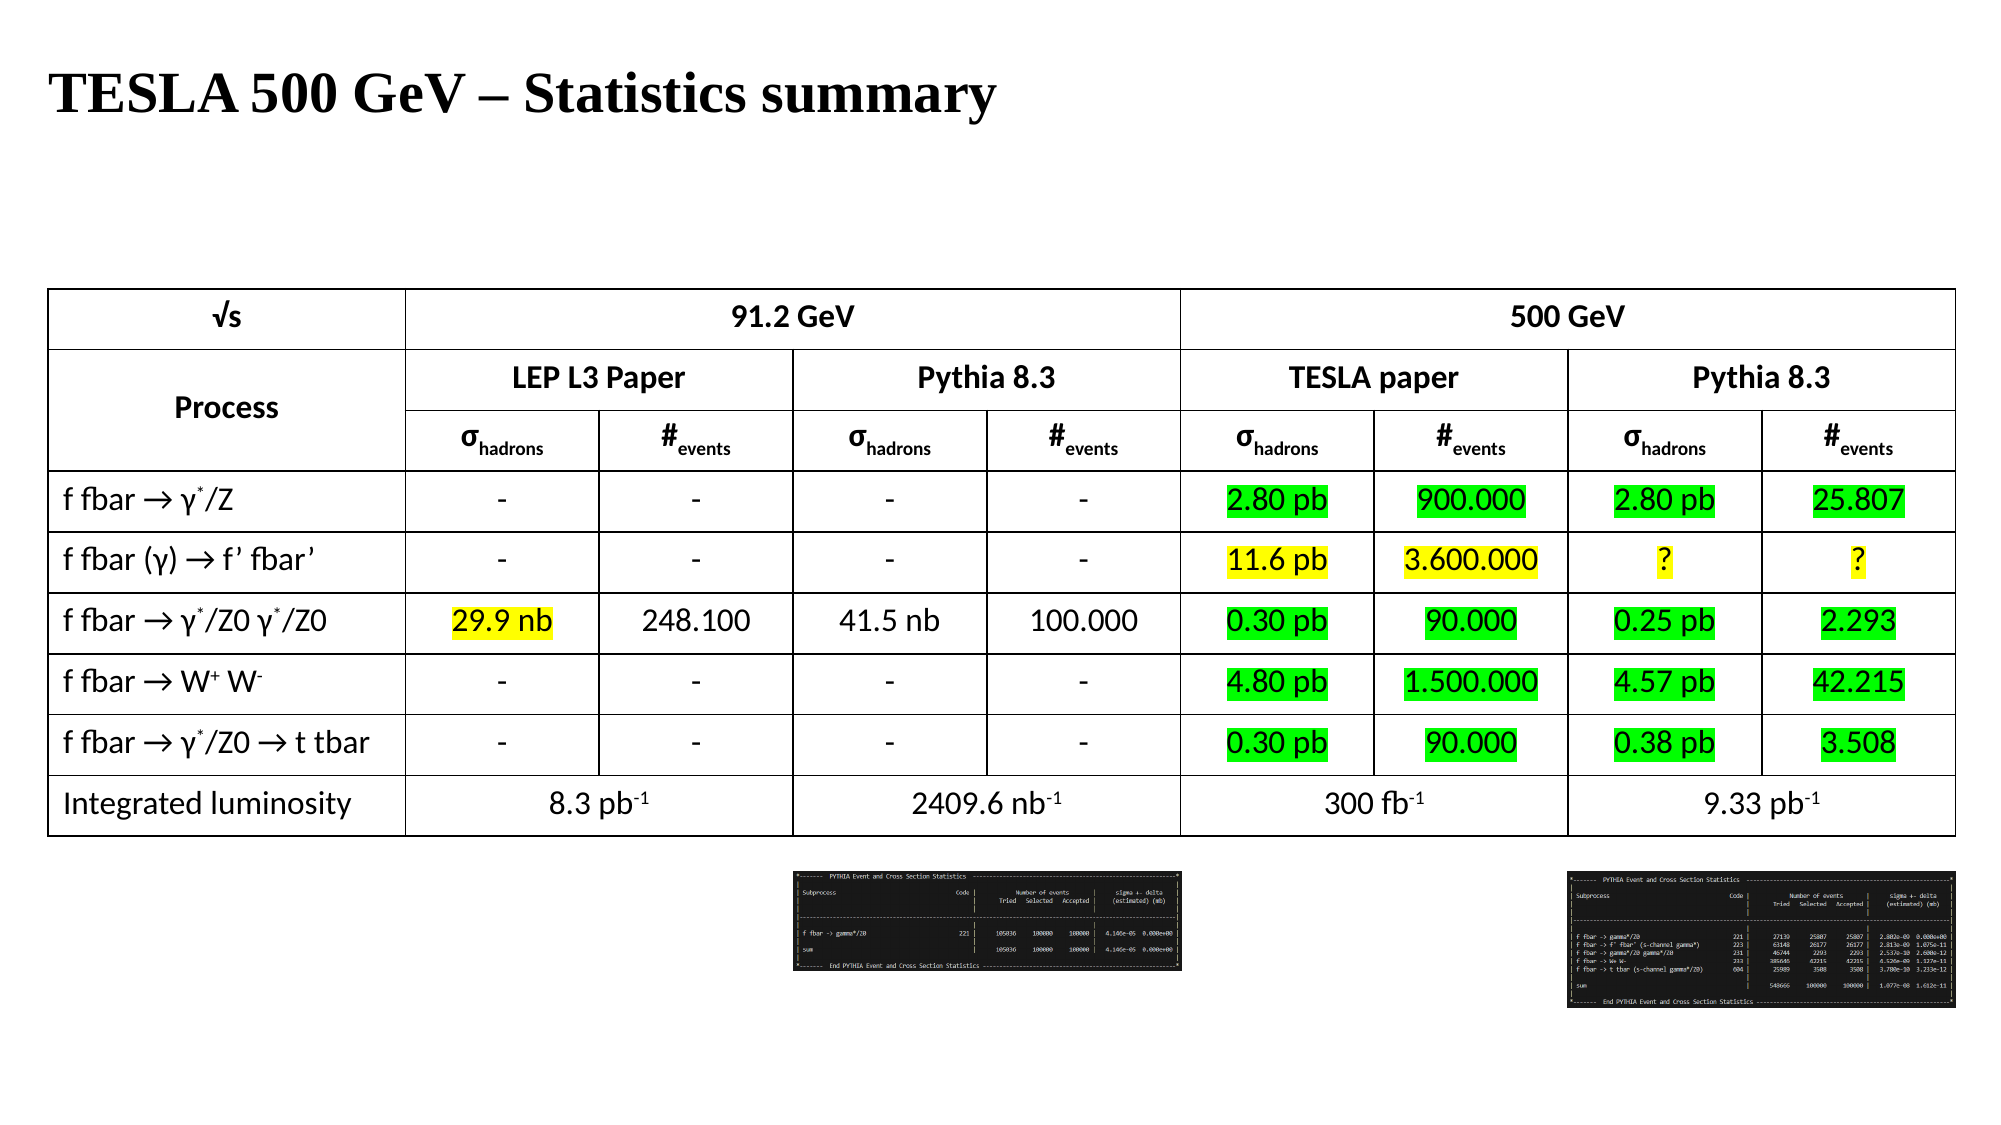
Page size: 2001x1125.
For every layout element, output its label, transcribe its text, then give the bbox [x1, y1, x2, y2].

table_cell 2.80 pb [1181, 472, 1373, 531]
table_cell 25.807 [1763, 472, 1955, 531]
table_cell 0.25 pb [1569, 594, 1761, 653]
table_cell f fbar → γ*/Z0 → t tbar [49, 715, 405, 775]
table_cell 41.5 nb [794, 594, 986, 653]
table_cell Pythia 8.3 [1569, 350, 1955, 410]
table_cell TESLA paper [1181, 350, 1567, 410]
table_cell - [794, 715, 986, 775]
table_cell 4.80 pb [1181, 655, 1373, 714]
table_cell - [794, 472, 986, 531]
table_cell ? [1763, 533, 1955, 592]
table_cell f fbar → W+ W- [49, 655, 405, 714]
table_cell 2.80 pb [1569, 472, 1761, 531]
table_header 500 GeV [1181, 290, 1955, 349]
table_cell - [600, 533, 792, 592]
picture [1567, 871, 1956, 1008]
table_cell 2.293 [1763, 594, 1955, 653]
table_cell - [406, 715, 598, 775]
table_cell σhadrons [794, 411, 986, 470]
table_cell 9.33 pb-1 [1569, 776, 1955, 835]
table_cell 3.600.000 [1375, 533, 1567, 592]
table_cell 90.000 [1375, 715, 1567, 775]
table_cell Process [49, 350, 405, 470]
table_cell 29.9 nb [406, 594, 598, 653]
table_cell 2409.6 nb-1 [794, 776, 1180, 835]
table_cell 1.500.000 [1375, 655, 1567, 714]
table_cell 90.000 [1375, 594, 1567, 653]
table_cell #events [1763, 411, 1955, 470]
table_cell - [988, 472, 1180, 531]
table_cell 11.6 pb [1181, 533, 1373, 592]
table_cell - [988, 655, 1180, 714]
table_cell - [406, 533, 598, 592]
table_cell f fbar → γ*/Z [49, 472, 405, 531]
table_cell - [988, 715, 1180, 775]
table_cell 3.508 [1763, 715, 1955, 775]
table_cell 8.3 pb-1 [406, 776, 792, 835]
table_cell 900.000 [1375, 472, 1567, 531]
table_cell - [600, 472, 792, 531]
table_cell 0.38 pb [1569, 715, 1761, 775]
table_cell - [794, 533, 986, 592]
table_cell - [406, 472, 598, 531]
table_header √s [49, 290, 405, 349]
table_cell #events [1375, 411, 1567, 470]
table_cell f fbar → γ*/Z0 γ*/Z0 [49, 594, 405, 653]
table_cell - [794, 655, 986, 714]
table_cell 0.30 pb [1181, 594, 1373, 653]
table_cell Integrated luminosity [49, 776, 405, 835]
table_cell - [406, 655, 598, 714]
table_cell 42.215 [1763, 655, 1955, 714]
table_cell 100.000 [988, 594, 1180, 653]
table_cell - [600, 715, 792, 775]
table_cell #events [600, 411, 792, 470]
title TESLA 500 GeV – Statistics summary [33, 30, 1971, 157]
table_cell 4.57 pb [1569, 655, 1761, 714]
table_cell ? [1569, 533, 1761, 592]
picture [793, 871, 1182, 972]
table_cell - [600, 655, 792, 714]
table_cell 300 fb-1 [1181, 776, 1567, 835]
table_cell σhadrons [406, 411, 598, 470]
table_cell σhadrons [1181, 411, 1373, 470]
table_cell f fbar (γ) → f’ fbar’ [49, 533, 405, 592]
table_cell - [988, 533, 1180, 592]
table_header 91.2 GeV [406, 290, 1180, 349]
table_cell 248.100 [600, 594, 792, 653]
table_cell Pythia 8.3 [794, 350, 1180, 410]
table_cell #events [988, 411, 1180, 470]
table_cell LEP L3 Paper [406, 350, 792, 410]
table_cell σhadrons [1569, 411, 1761, 470]
table_cell 0.30 pb [1181, 715, 1373, 775]
